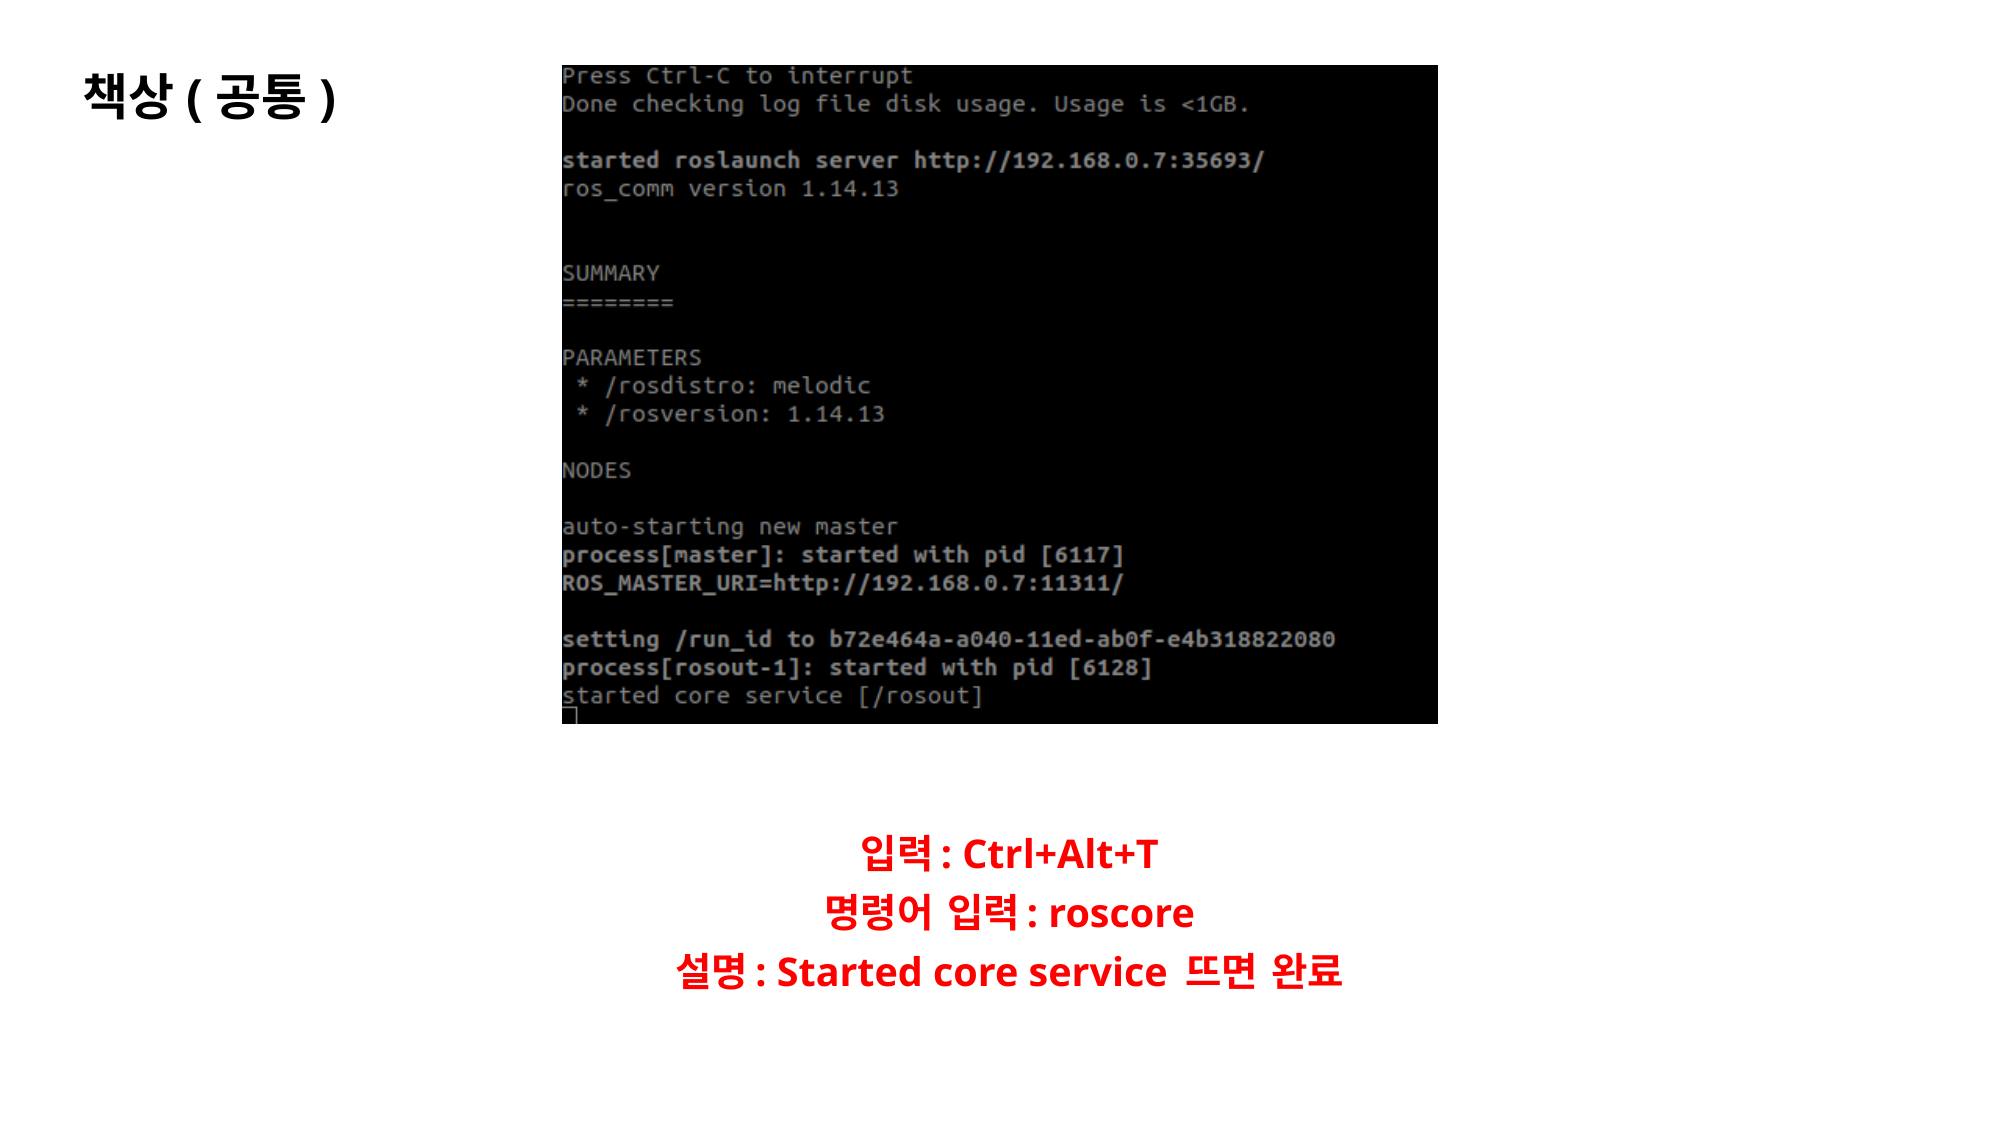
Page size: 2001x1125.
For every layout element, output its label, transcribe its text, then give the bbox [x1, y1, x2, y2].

text_box 책상(공통) [37, 65, 560, 337]
picture [562, 65, 1438, 724]
text_box 입력: Ctrl+Alt+T 명령어 입력: roscore 설명: Started core service 뜨면 완료 [259, 826, 1760, 1003]
